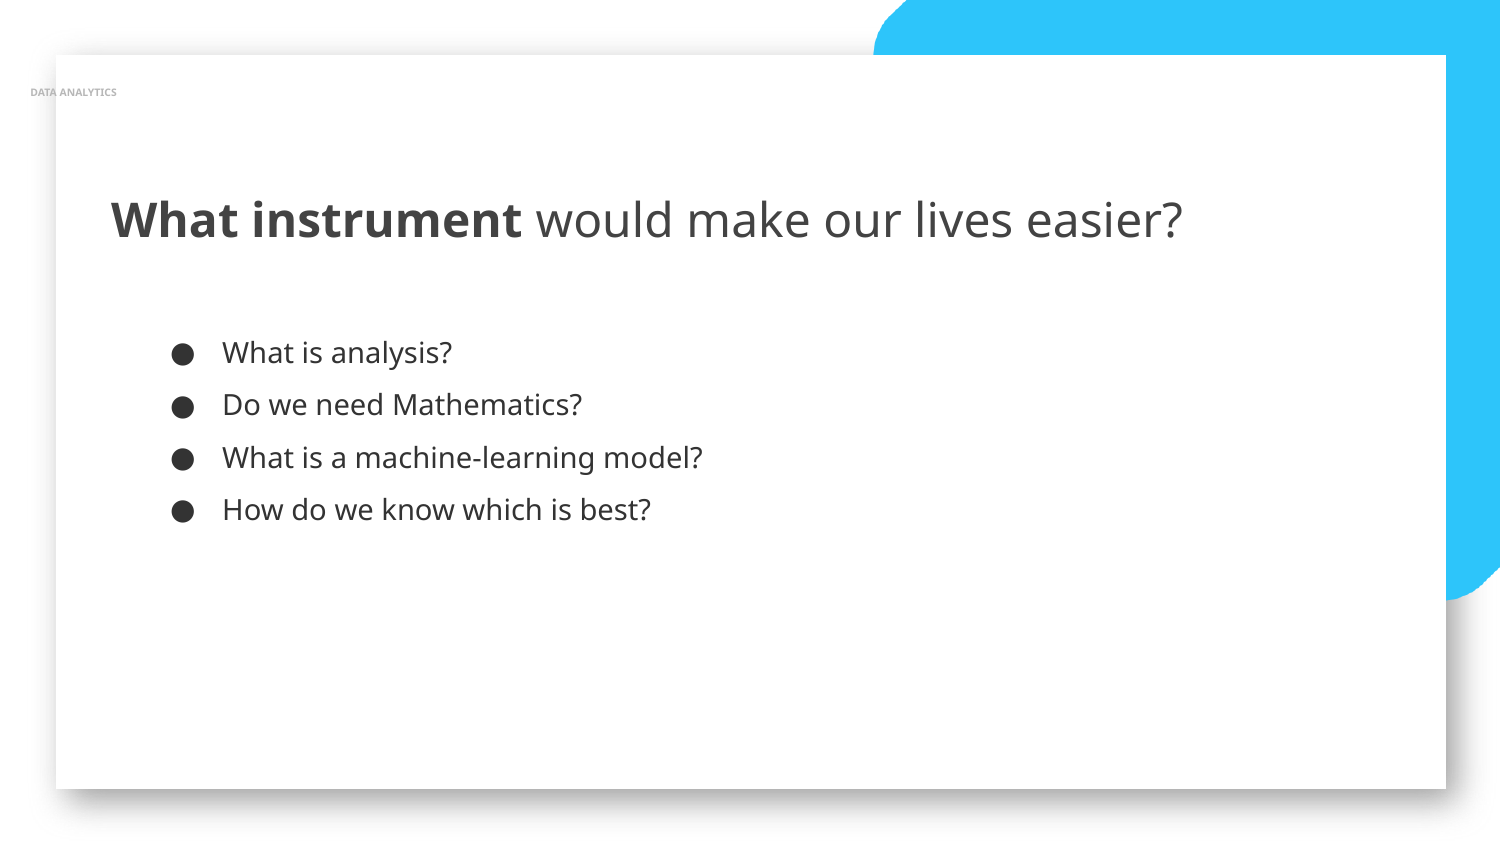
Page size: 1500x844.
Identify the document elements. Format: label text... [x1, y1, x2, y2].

text_box What is analysis? Do we need Mathematics? What is a machine-learning model? How do we know which is best? [132, 301, 841, 736]
picture [0, 0, 1500, 844]
text_box DATA ANALYTICS [15, 71, 230, 108]
text_box What instrument would make our lives easier? [96, 174, 1437, 291]
